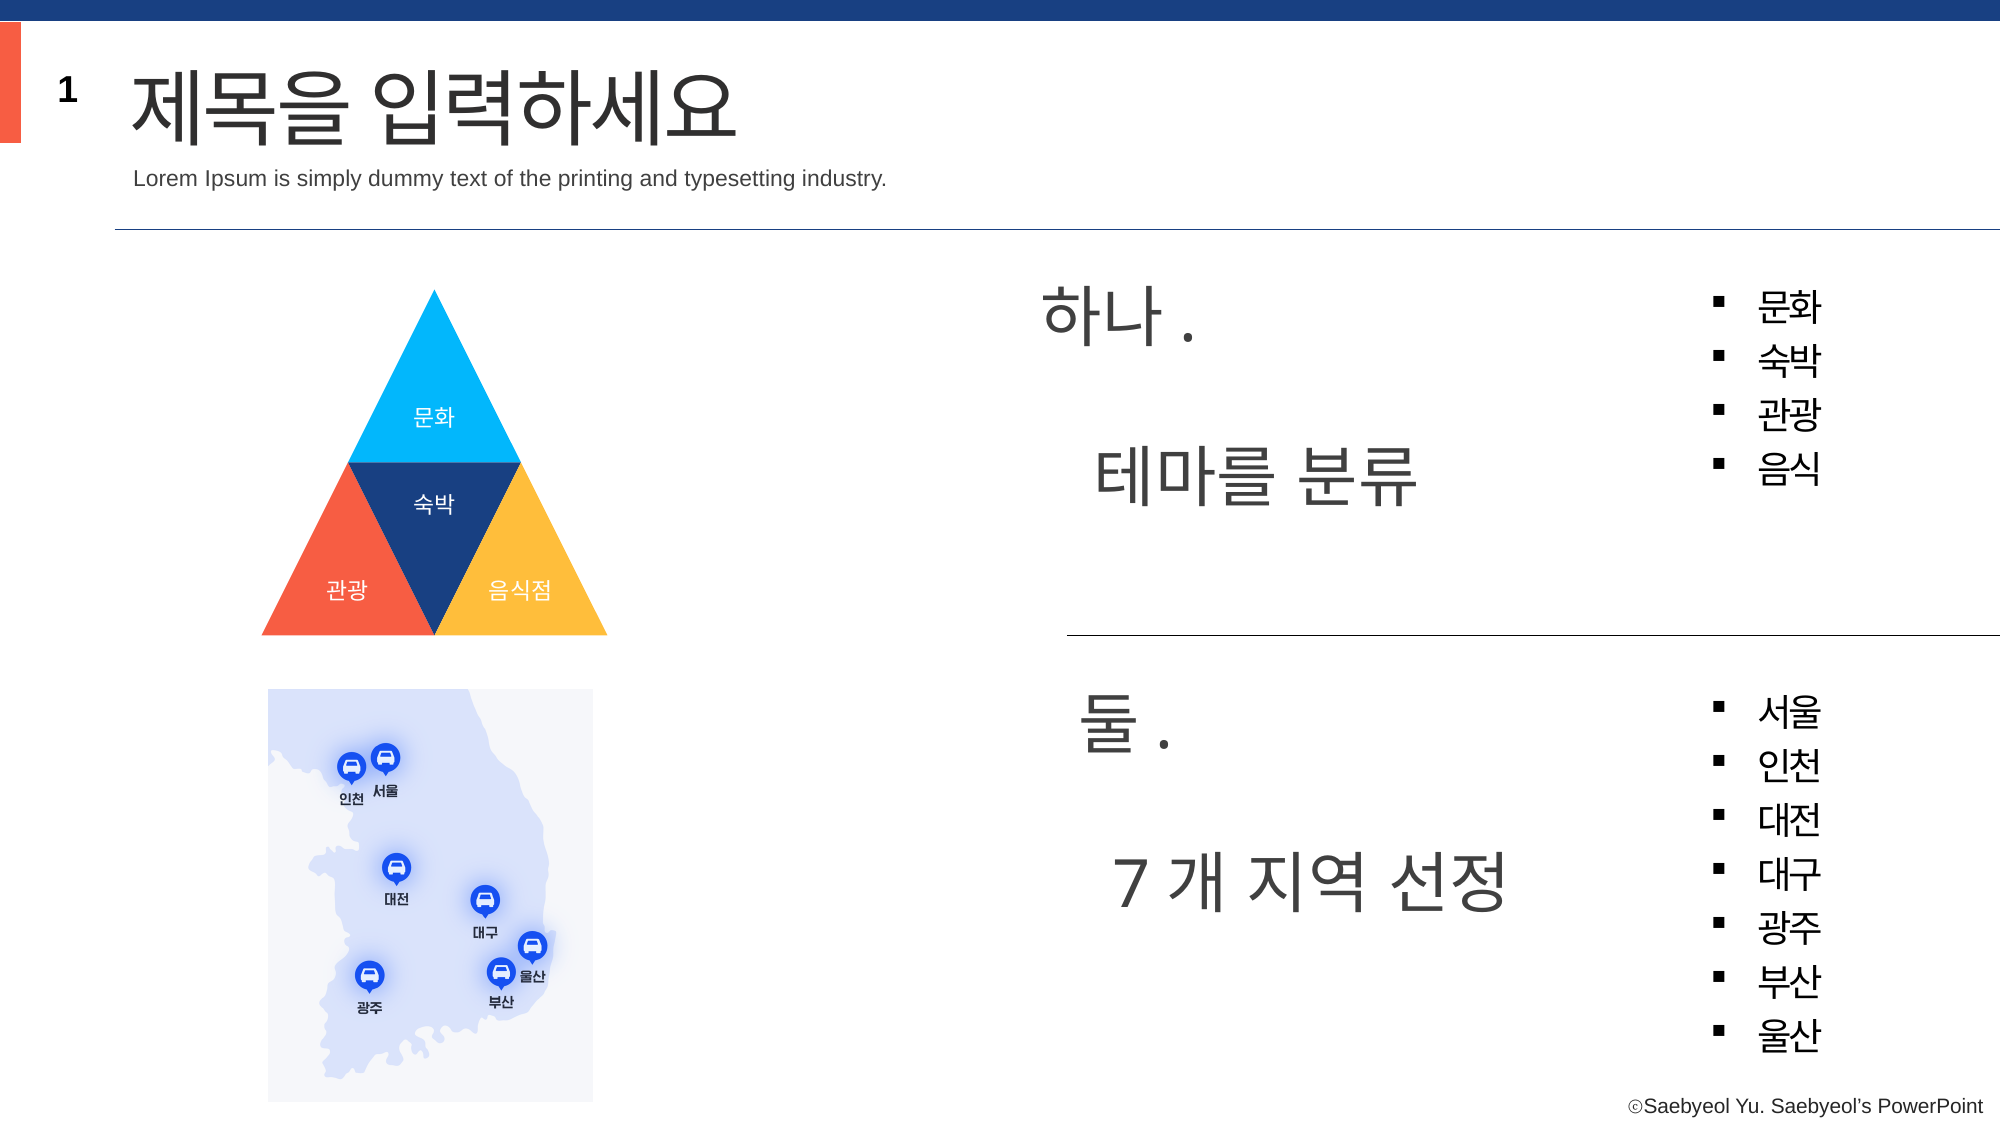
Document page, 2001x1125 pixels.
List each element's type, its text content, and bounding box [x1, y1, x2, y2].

picture [268, 689, 593, 1102]
text_box [0, 21, 22, 144]
text_box [0, 0, 2000, 22]
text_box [175, 289, 694, 636]
text_box 문화 숙박 관광 음식 [1695, 267, 1940, 499]
text_box 제목을 입력하세요 [114, 48, 955, 164]
text_box 서울 인천 대전 대구 광주 부산 울산 [1695, 672, 1906, 1066]
text_box 1 [42, 57, 93, 117]
text_box 하나. 테마를 분류 [1025, 267, 1436, 523]
text_box Lorem Ipsum is simply dummy text of the printing and typesetting industry. [118, 156, 910, 199]
text_box 둘. 7개 지역 선정 [1063, 673, 1527, 929]
